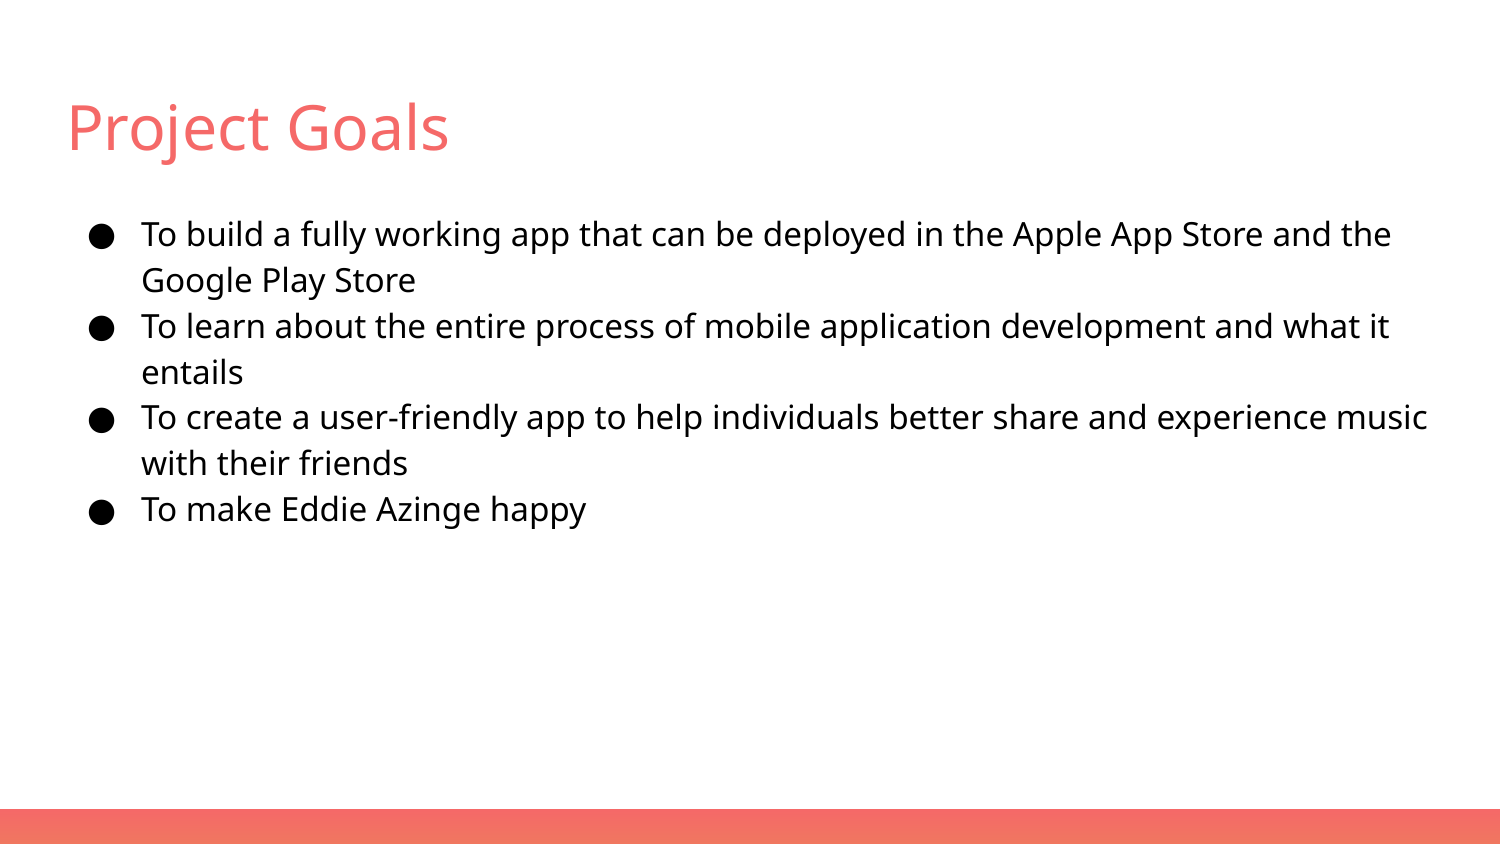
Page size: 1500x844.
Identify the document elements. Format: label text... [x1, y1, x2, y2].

title Project Goals [51, 72, 1449, 174]
list To build a fully working app that can be deployed in the Apple App Store and the Google Play Store To learn about the entire process of mobile application development and what it entails To create a user-friendly app to help individuals better share and experience music with their friends To make Eddie Azinge happy [51, 192, 1449, 750]
